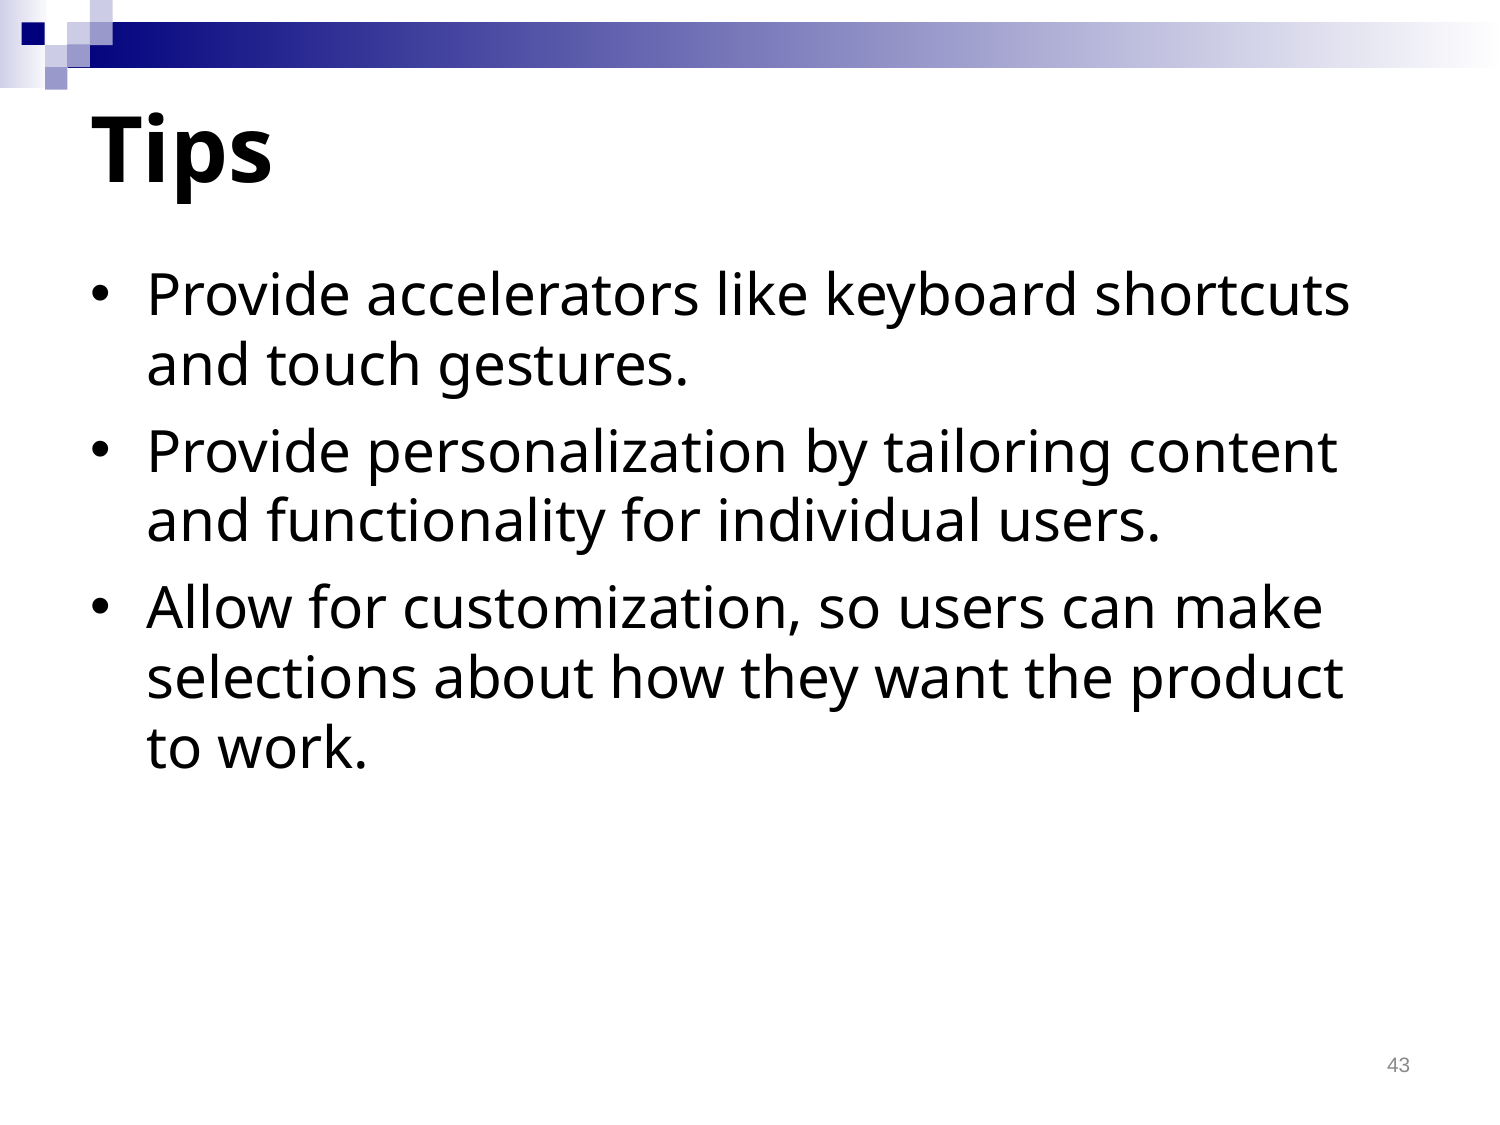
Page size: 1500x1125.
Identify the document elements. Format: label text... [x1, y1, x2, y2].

title Tips [75, 67, 1425, 225]
list Provide accelerators like keyboard shortcuts and touch gestures. Provide personalization by tailoring content and functionality for individual users. Allow for customization, so users can make selections about how they want the product to work. [75, 249, 1425, 1013]
slide_number 43 [1074, 1037, 1425, 1091]
